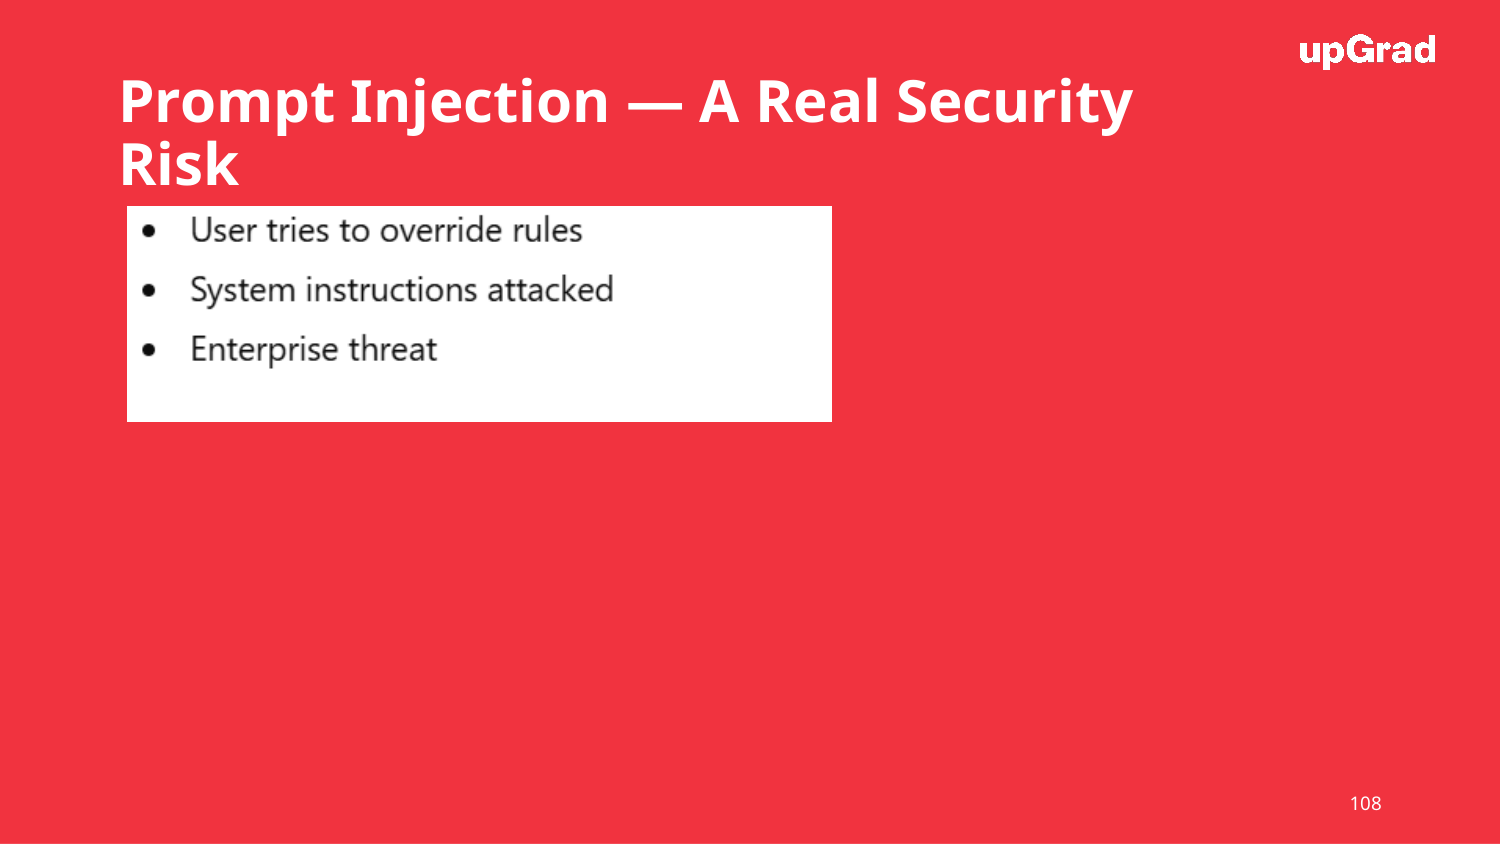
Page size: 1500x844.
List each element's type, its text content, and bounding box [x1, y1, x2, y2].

slide_number 108 [1059, 782, 1397, 827]
title Prompt Injection — A Real Security Risk [103, 89, 1208, 182]
picture [1300, 34, 1435, 70]
picture [127, 205, 832, 423]
